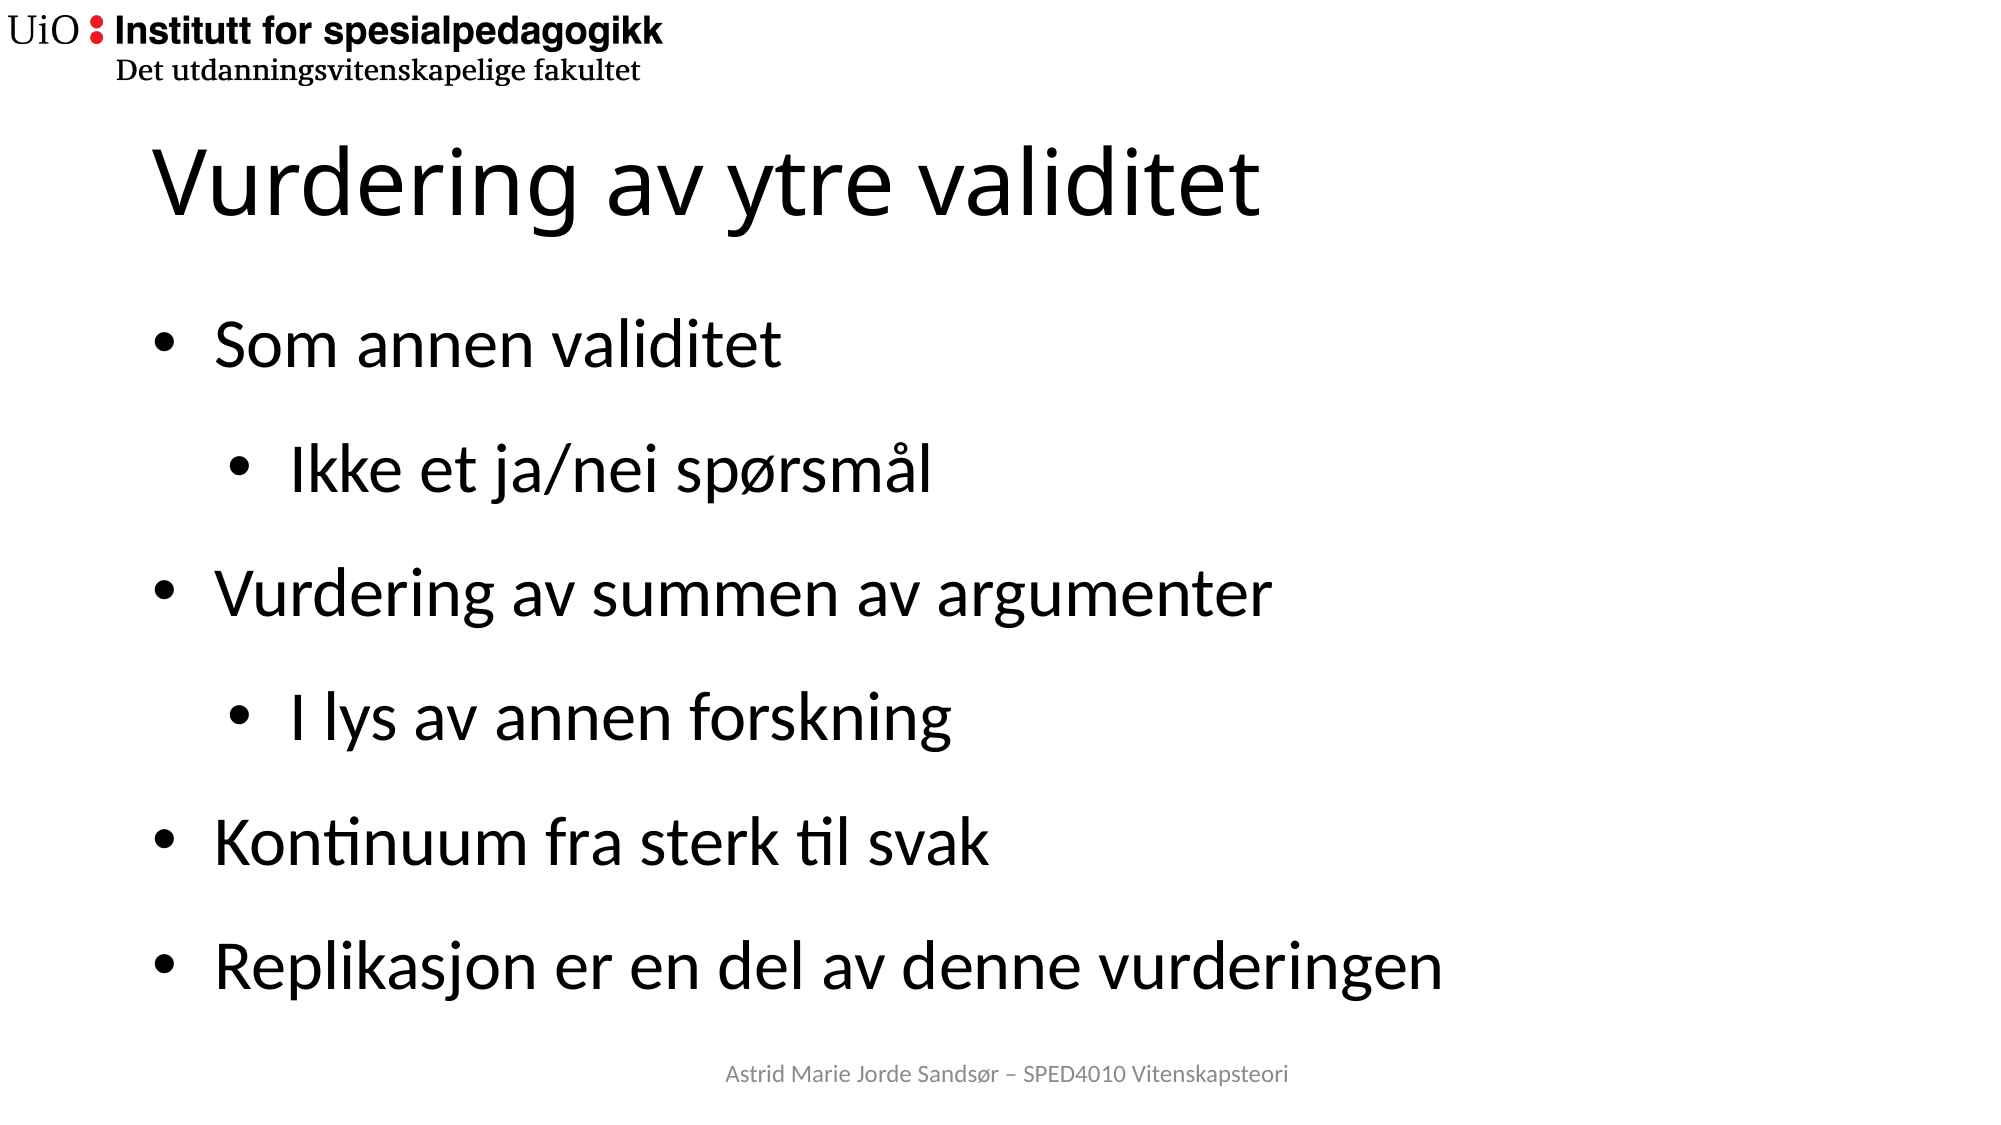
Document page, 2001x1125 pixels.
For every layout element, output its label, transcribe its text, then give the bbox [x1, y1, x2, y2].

footer Astrid Marie Jorde Sandsør – SPED4010 Vitenskapsteori [369, 1042, 1646, 1103]
title Vurdering av ytre validitet [137, 94, 1863, 278]
list Som annen validitet Ikke et ja/nei spørsmål Vurdering av summen av argumenter I lys av annen forskning Kontinuum fra sterk til svak Replikasjon er en del av denne vurderingen [137, 299, 1863, 1014]
picture [8, 15, 663, 86]
